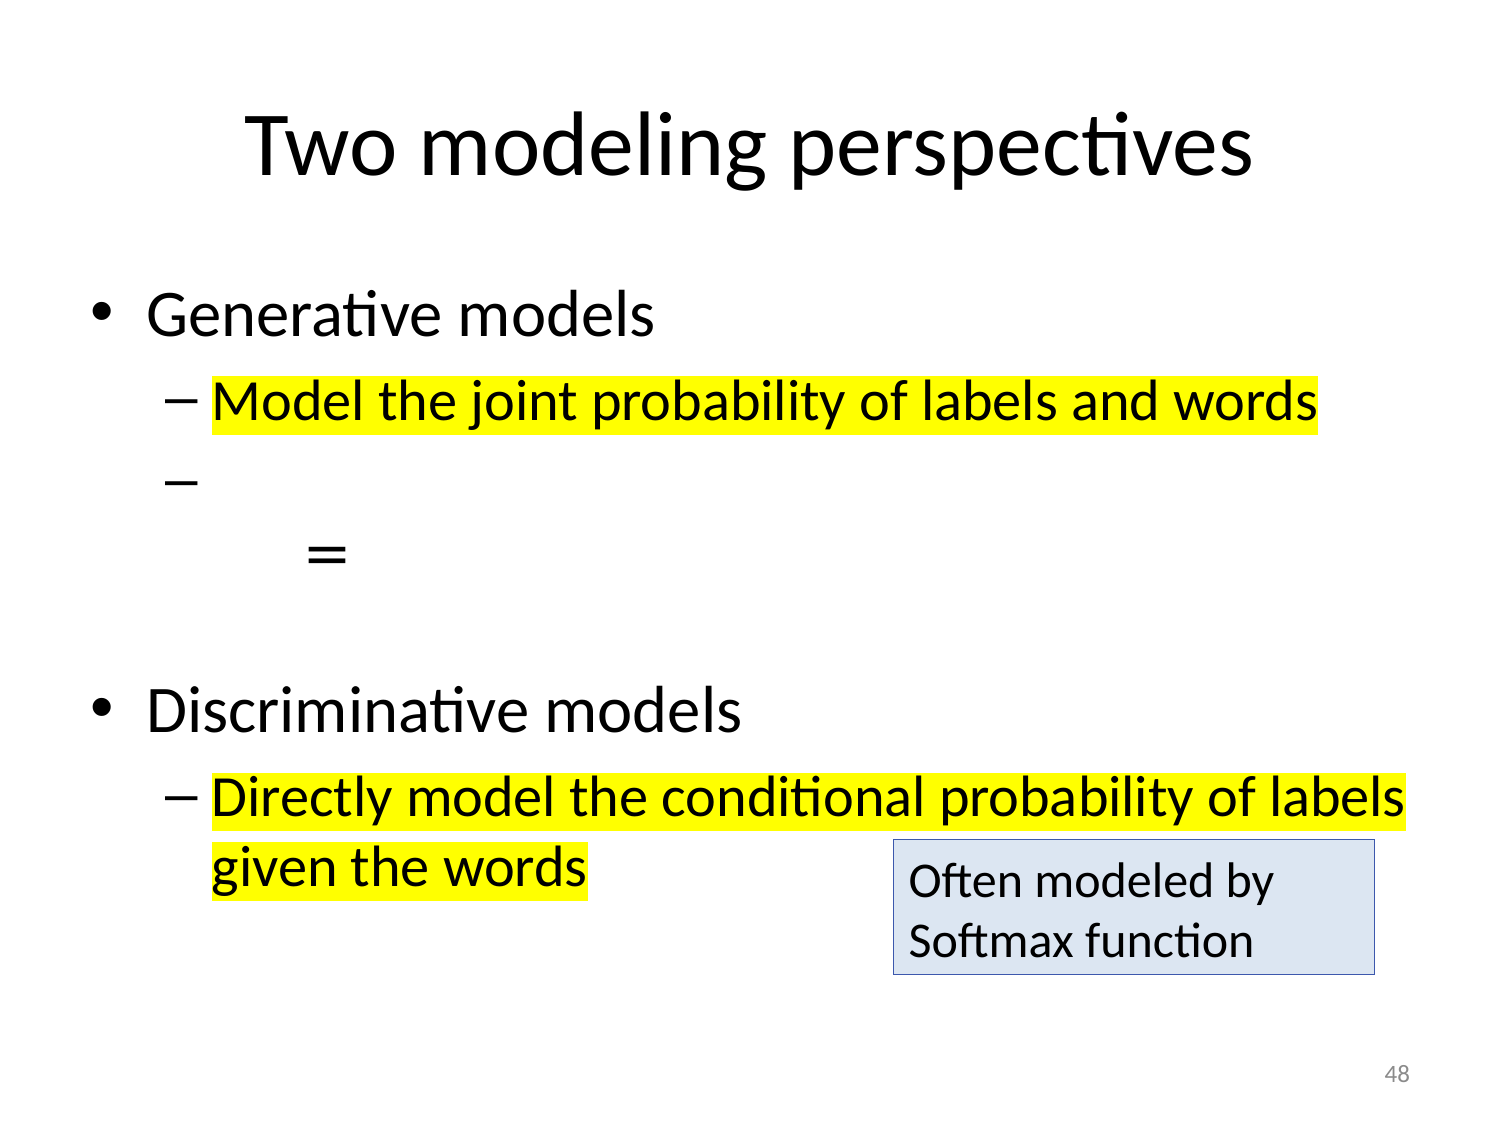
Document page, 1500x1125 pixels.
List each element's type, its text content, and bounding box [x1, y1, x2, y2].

slide_number 48 [1074, 1042, 1425, 1103]
text_box Often modeled by Softmax function [893, 839, 1375, 975]
title Two modeling perspectives [75, 45, 1425, 233]
